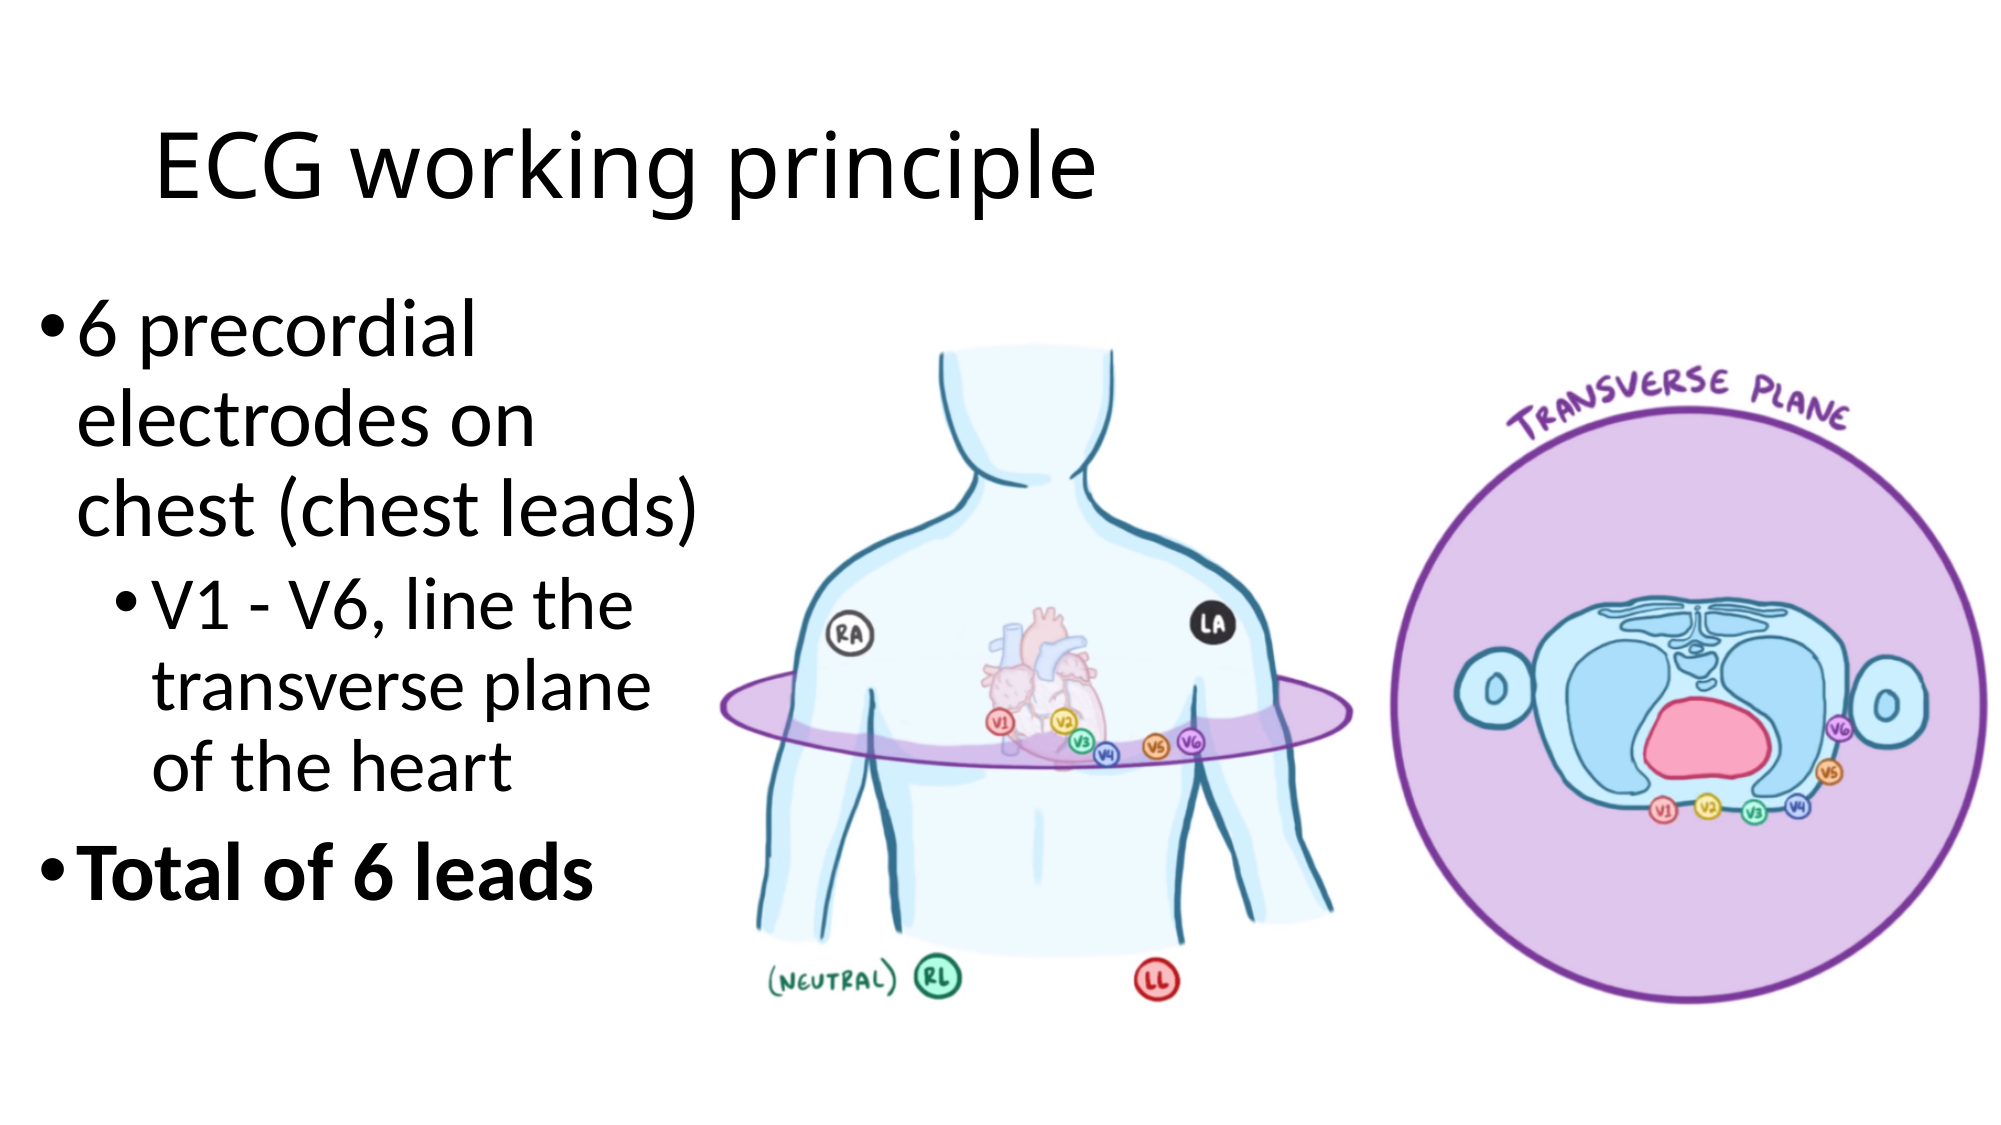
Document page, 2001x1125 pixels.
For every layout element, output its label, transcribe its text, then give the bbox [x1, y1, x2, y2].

picture [699, 304, 2000, 1024]
list 6 precordial electrodes on chest (chest leads) V1 - V6, line the transverse plane of the heart Total of 6 leads [23, 277, 724, 1050]
title ECG working principle [137, 59, 1863, 278]
